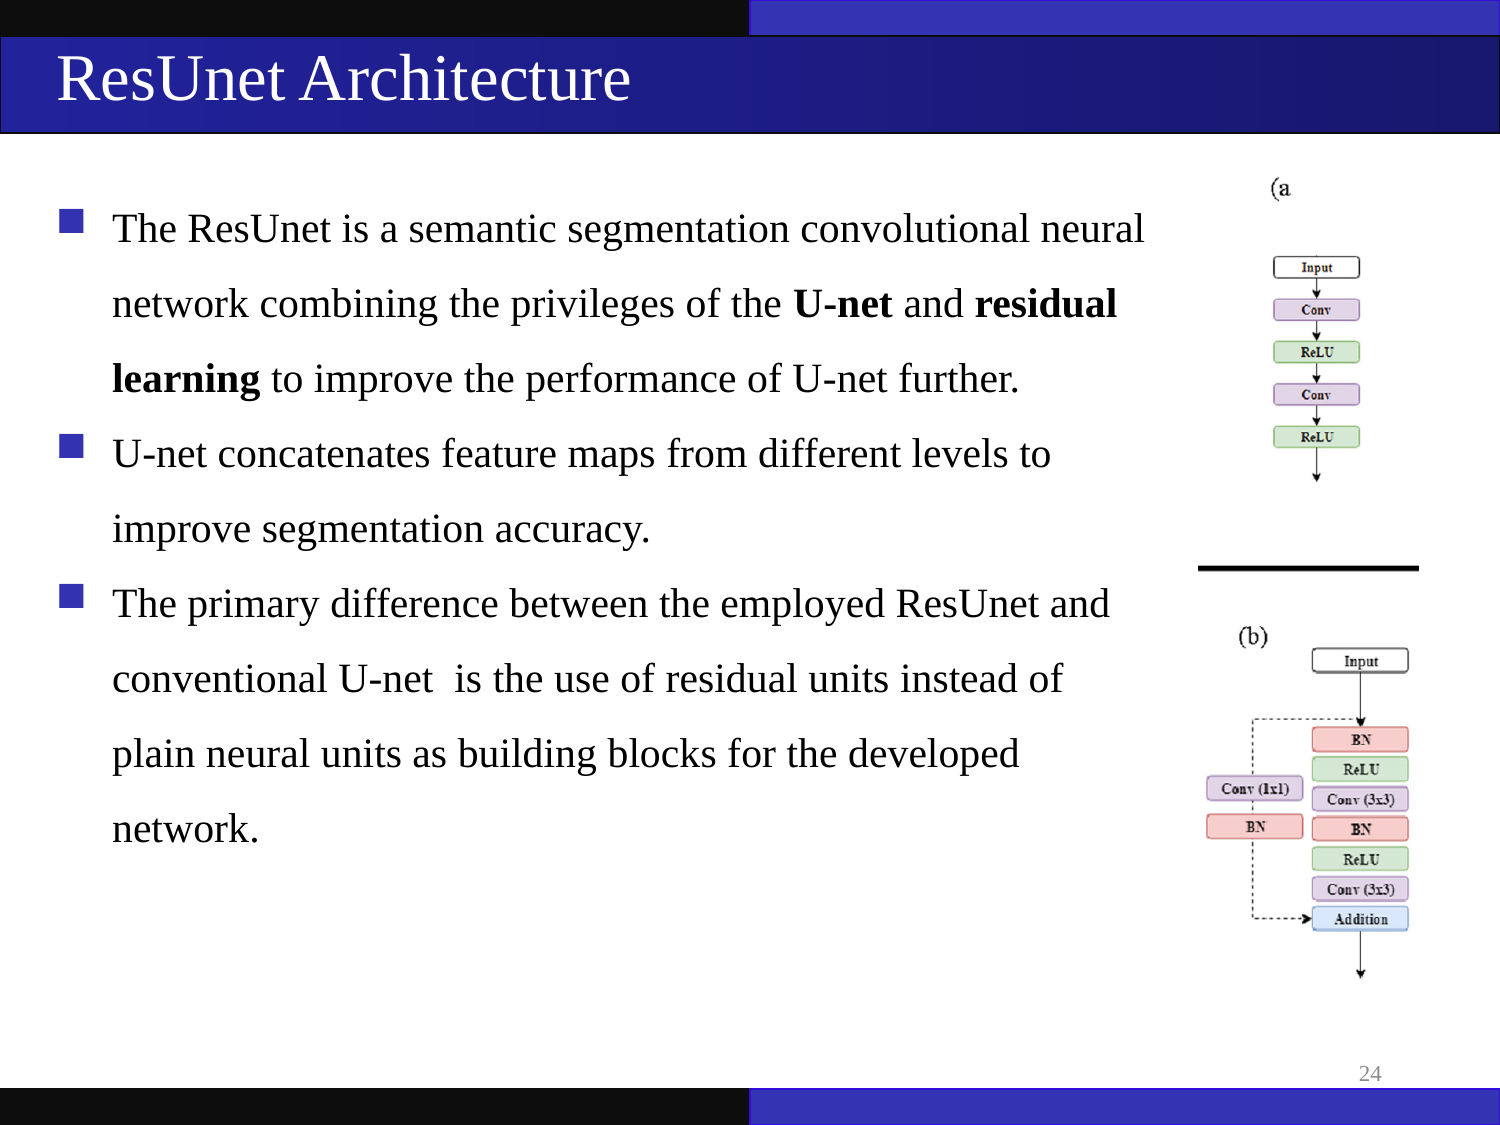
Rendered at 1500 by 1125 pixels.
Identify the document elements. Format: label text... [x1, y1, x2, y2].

slide_number 24 [1059, 1042, 1397, 1103]
list ResUnet Architecture [41, 37, 1277, 121]
picture [1184, 174, 1419, 989]
text_box The ResUnet is a semantic segmentation convolutional neural network combining the privileges of the U-net and residual learning to improve the performance of U-net further. U-net concatenates feature maps from different levels to improve segmentation accuracy. The primary difference between the employed ResUnet and conventional U-net is the use of residual units instead of plain neural units as building blocks for the developed network. [41, 168, 1173, 859]
